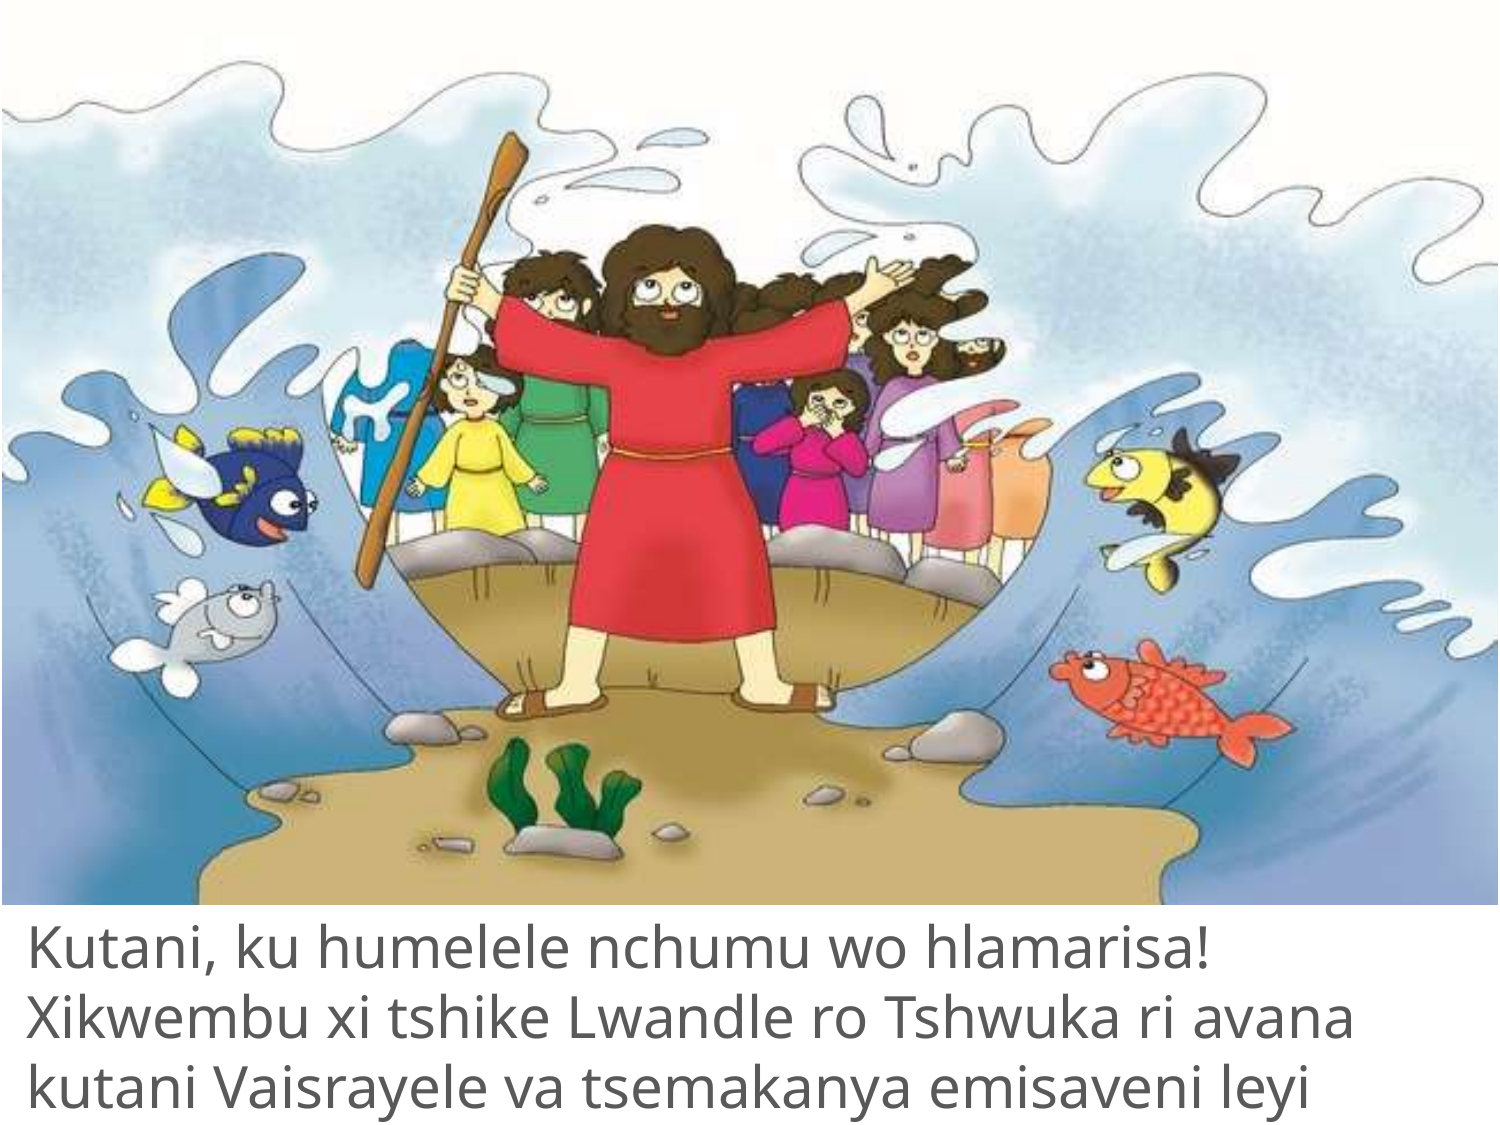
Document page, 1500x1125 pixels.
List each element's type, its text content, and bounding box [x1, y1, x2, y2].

text_box Kutani, ku humelele nchumu wo hlamarisa! Xikwembu xi tshike Lwandle ro Tshwuka ri avana kutani Vaisrayele va tsemakanya emisaveni leyi omeke. [11, 913, 1498, 1125]
picture [2, 0, 1498, 906]
